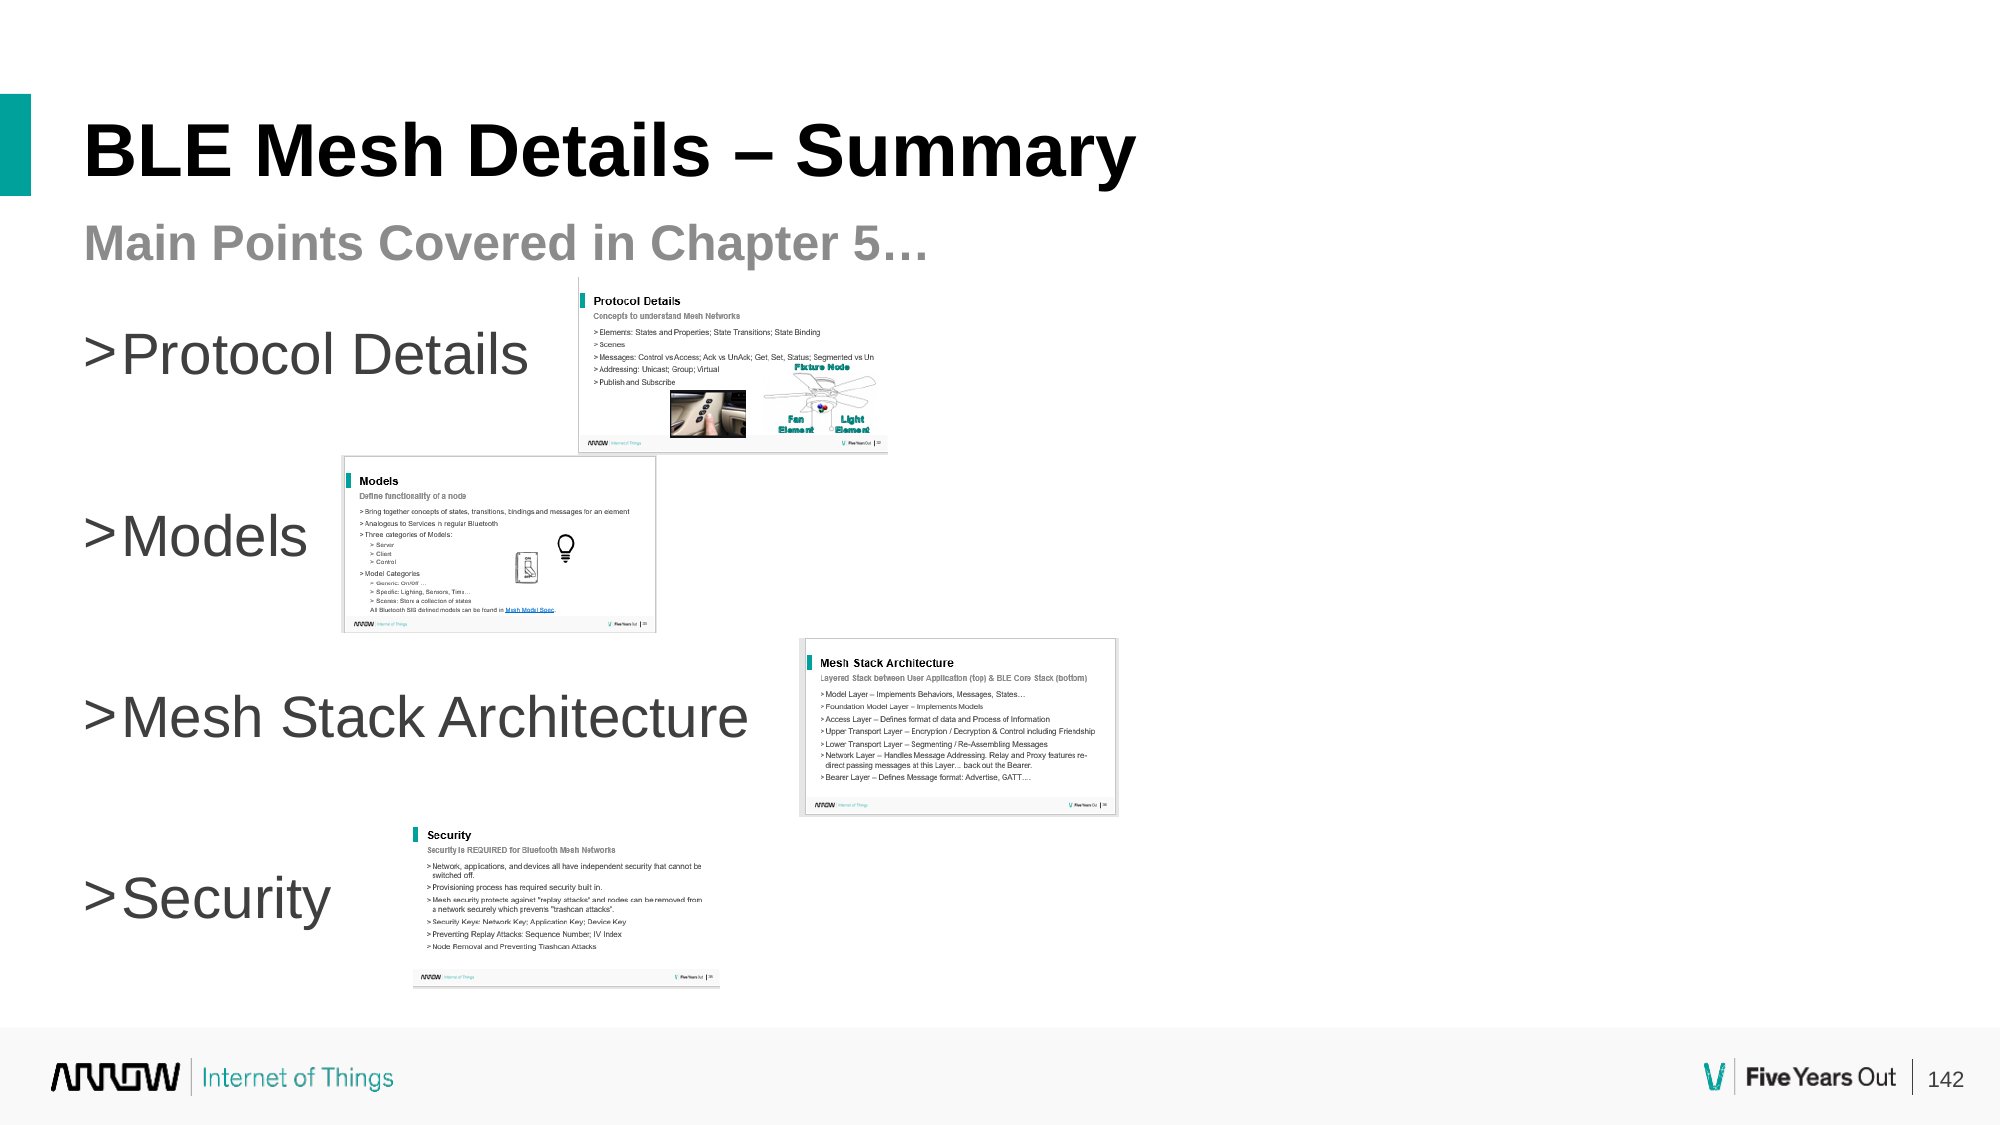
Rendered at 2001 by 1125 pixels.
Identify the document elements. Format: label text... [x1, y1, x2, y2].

picture [51, 1058, 393, 1096]
picture [799, 638, 1119, 817]
picture [413, 814, 720, 989]
list Protocol Details Models Mesh Stack Architecture Security [68, 308, 1932, 989]
list Main Points Covered in Chapter 5… [68, 209, 1932, 278]
picture [1704, 1058, 1896, 1095]
picture [341, 277, 888, 633]
list BLE Mesh Details – Summary [68, 104, 1932, 196]
